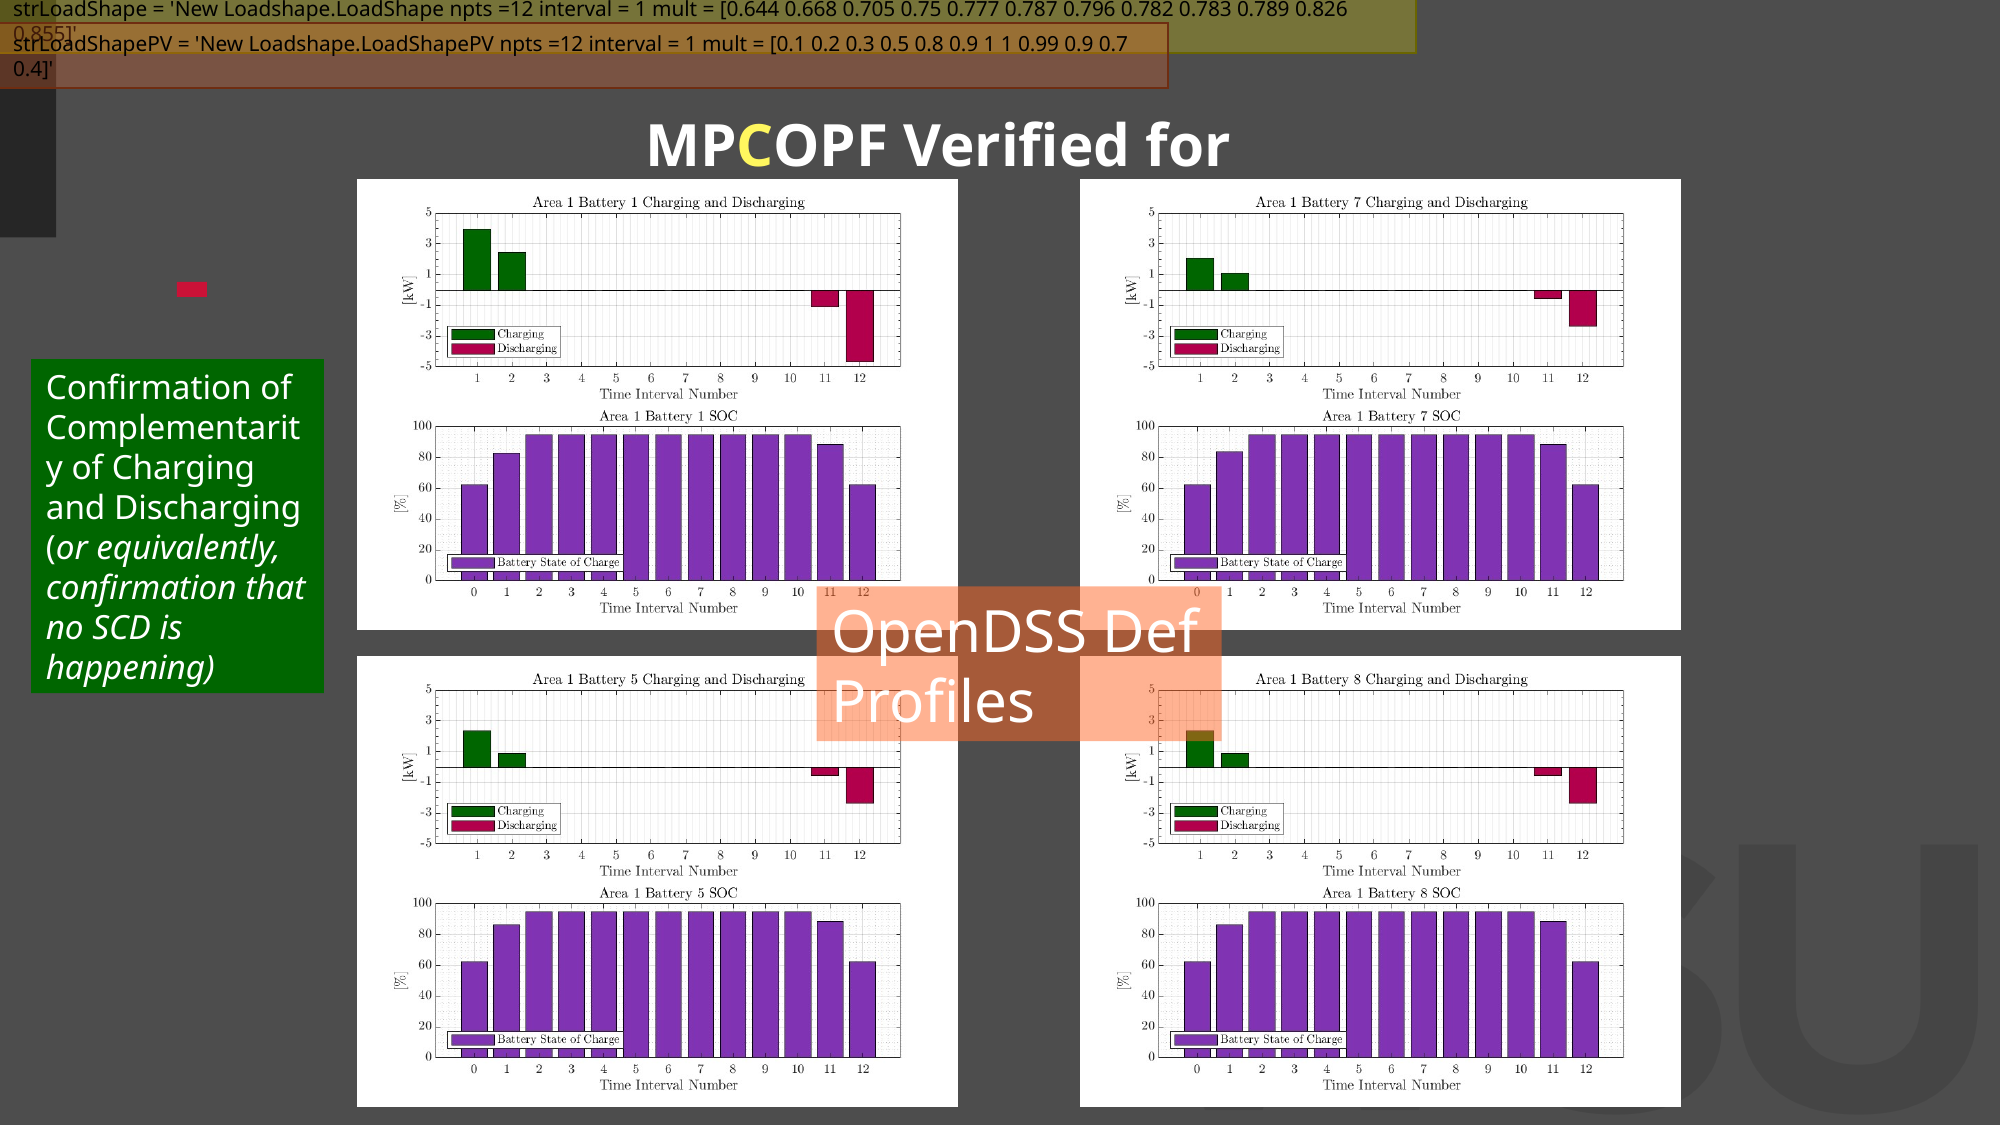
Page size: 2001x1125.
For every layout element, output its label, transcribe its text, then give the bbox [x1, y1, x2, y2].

picture [357, 179, 958, 630]
picture [357, 656, 958, 1107]
text_box strLoadShapePV = 'New Loadshape.LoadShapePV npts =12 interval = 1 mult = [0.1 0.2 0.3 0.5 0.8 0.9 1 1 0.99 0.9 0.7 0.4]' [0, 22, 1169, 89]
text_box strLoadShape = 'New Loadshape.LoadShape npts =12 interval = 1 mult = [0.644 0.668 0.705 0.75 0.777 0.787 0.796 0.782 0.783 0.789 0.826 0.855]' [0, 0, 1417, 54]
picture [1080, 179, 1681, 630]
text_box Confirmation of Complementarity of Charging and Discharging (or equivalently, confirmation that no SCD is happening) [31, 359, 324, 694]
picture [1080, 656, 1979, 1115]
text_box OpenDSS Def Profiles [816, 586, 1222, 742]
